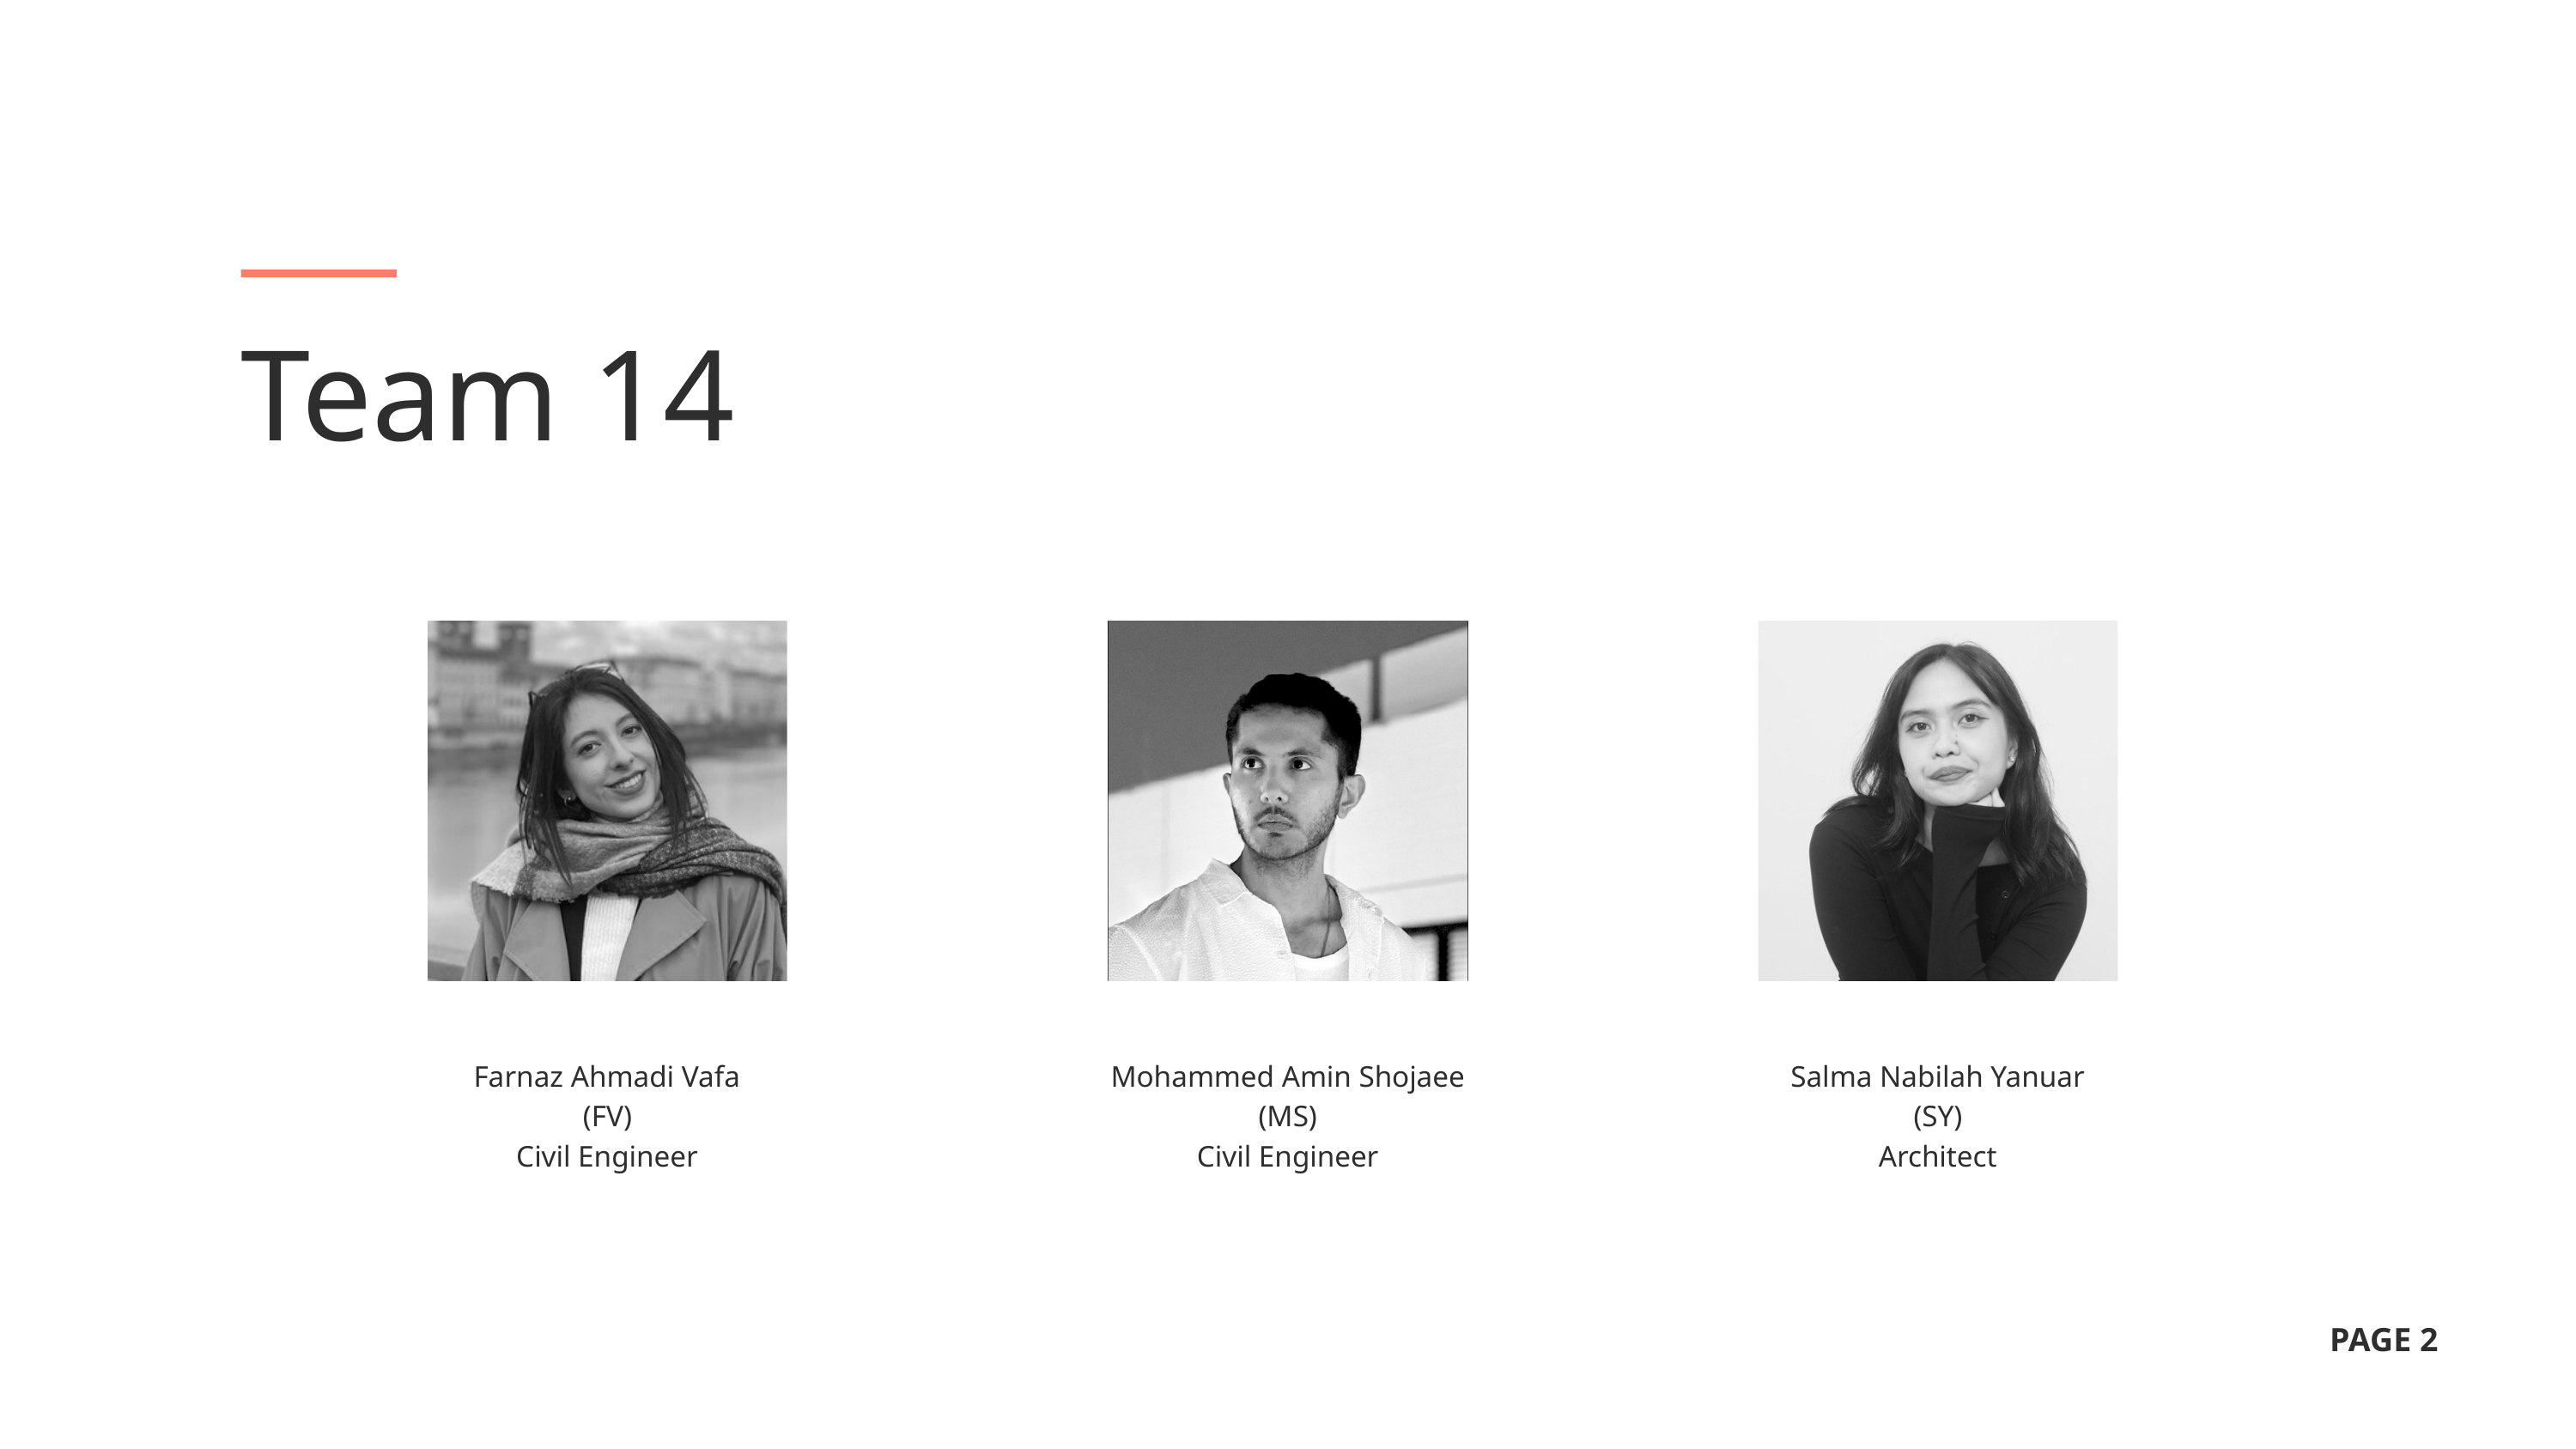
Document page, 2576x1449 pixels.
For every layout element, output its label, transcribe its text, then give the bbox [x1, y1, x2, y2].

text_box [1108, 621, 1468, 981]
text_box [1758, 621, 2118, 981]
text_box Farnaz Ahmadi Vafa (FV)​ Civil Engineer​ [446, 1052, 769, 1173]
text_box PAGE 2 [2329, 1313, 2439, 1359]
text_box Salma Nabilah Yanuar (SY)​ Architect​ [1763, 1052, 2113, 1173]
text_box [240, 269, 397, 278]
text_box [427, 621, 787, 981]
text_box Team 14 [240, 315, 1578, 466]
text_box Mohammed Amin Shojaee (MS)​ Civil Engineer​ [1078, 1052, 1498, 1173]
